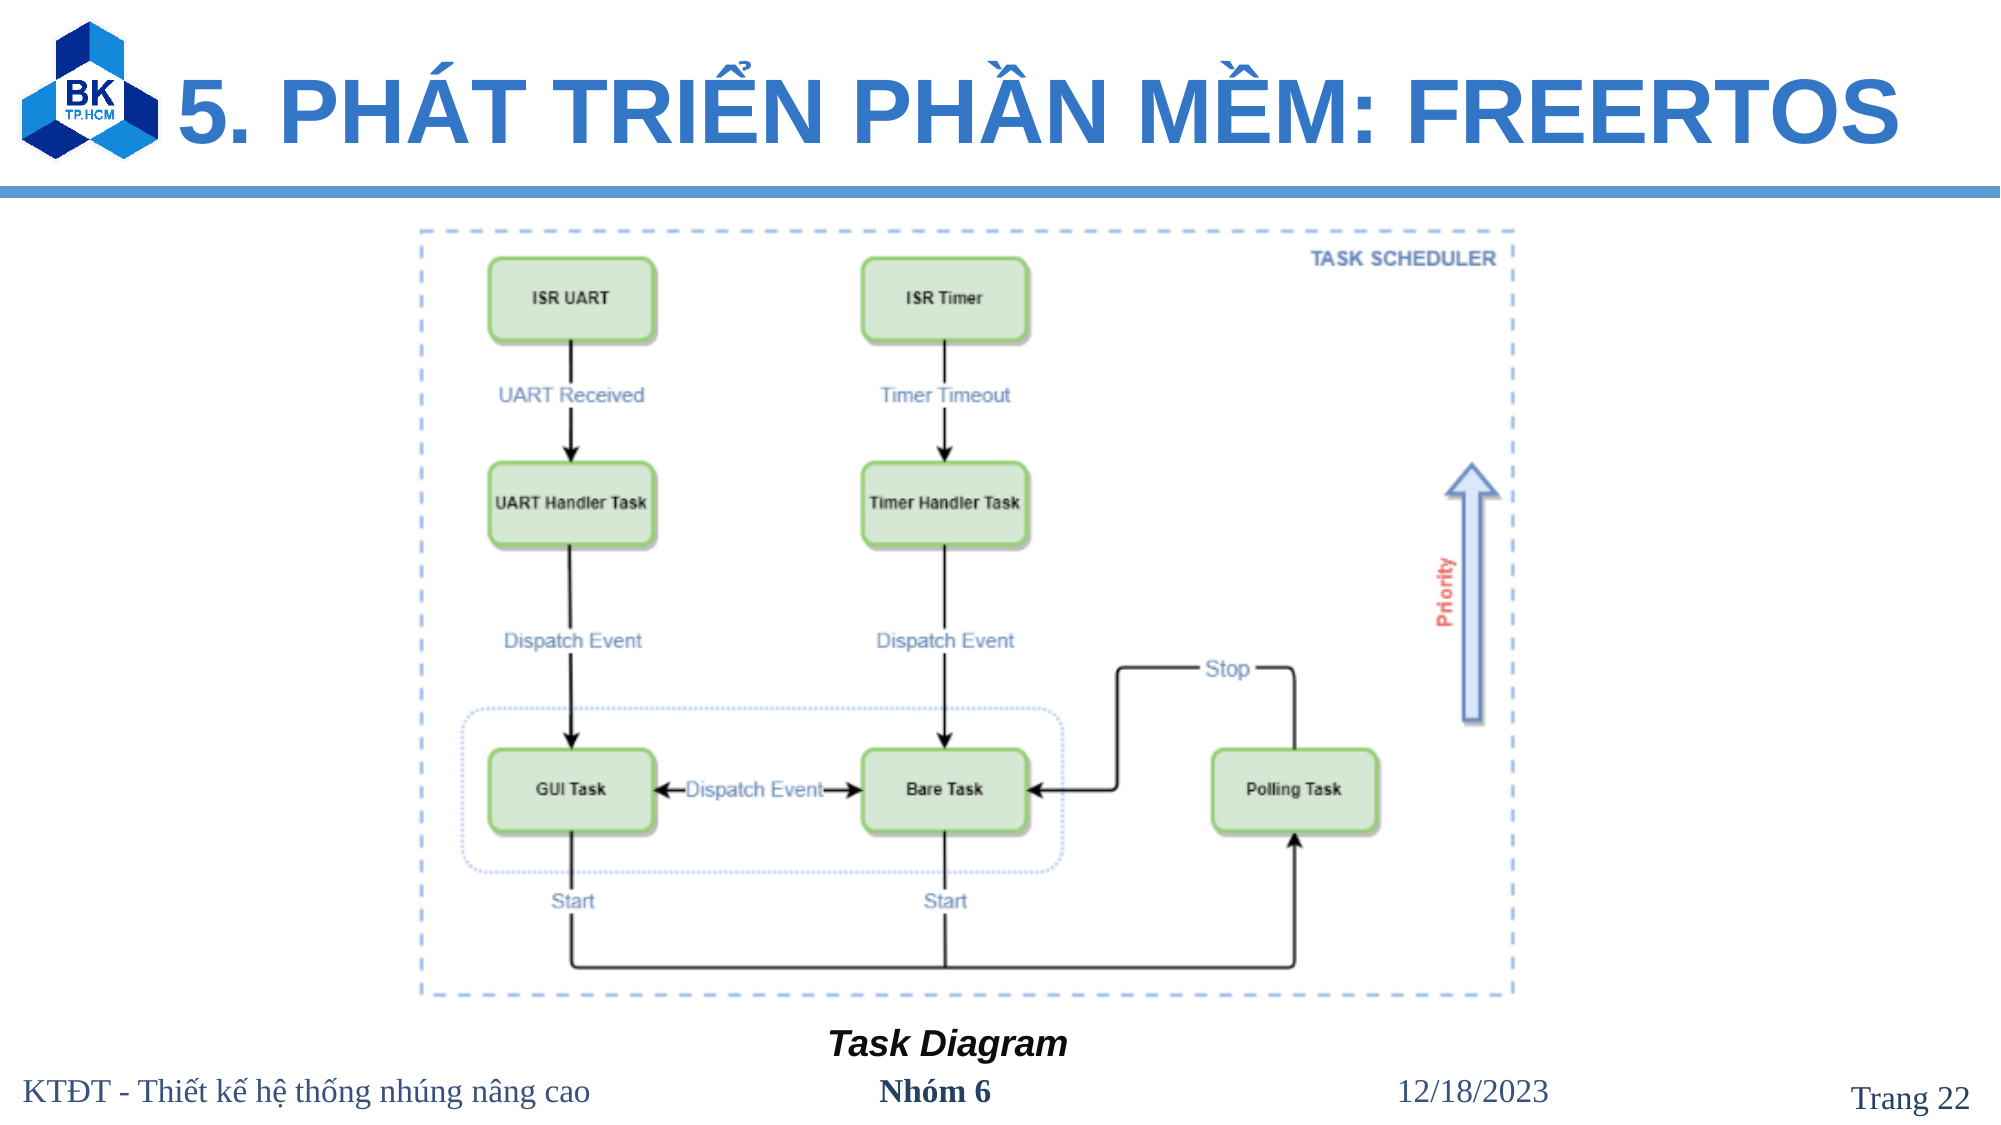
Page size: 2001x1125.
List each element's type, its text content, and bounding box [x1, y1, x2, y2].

picture [18, 17, 161, 163]
text_box Task Diagram [825, 1022, 1288, 1065]
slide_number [1396, 1069, 1578, 1110]
footer KTĐT - Thiết kế hệ thống nhúng nâng cao [22, 1069, 616, 1125]
title 5. PHÁT TRIỂN PHẦN MỀM: FREERTOS [174, 50, 1938, 240]
picture [412, 212, 1563, 1013]
slide_number Trang 22 [1748, 1056, 1971, 1110]
